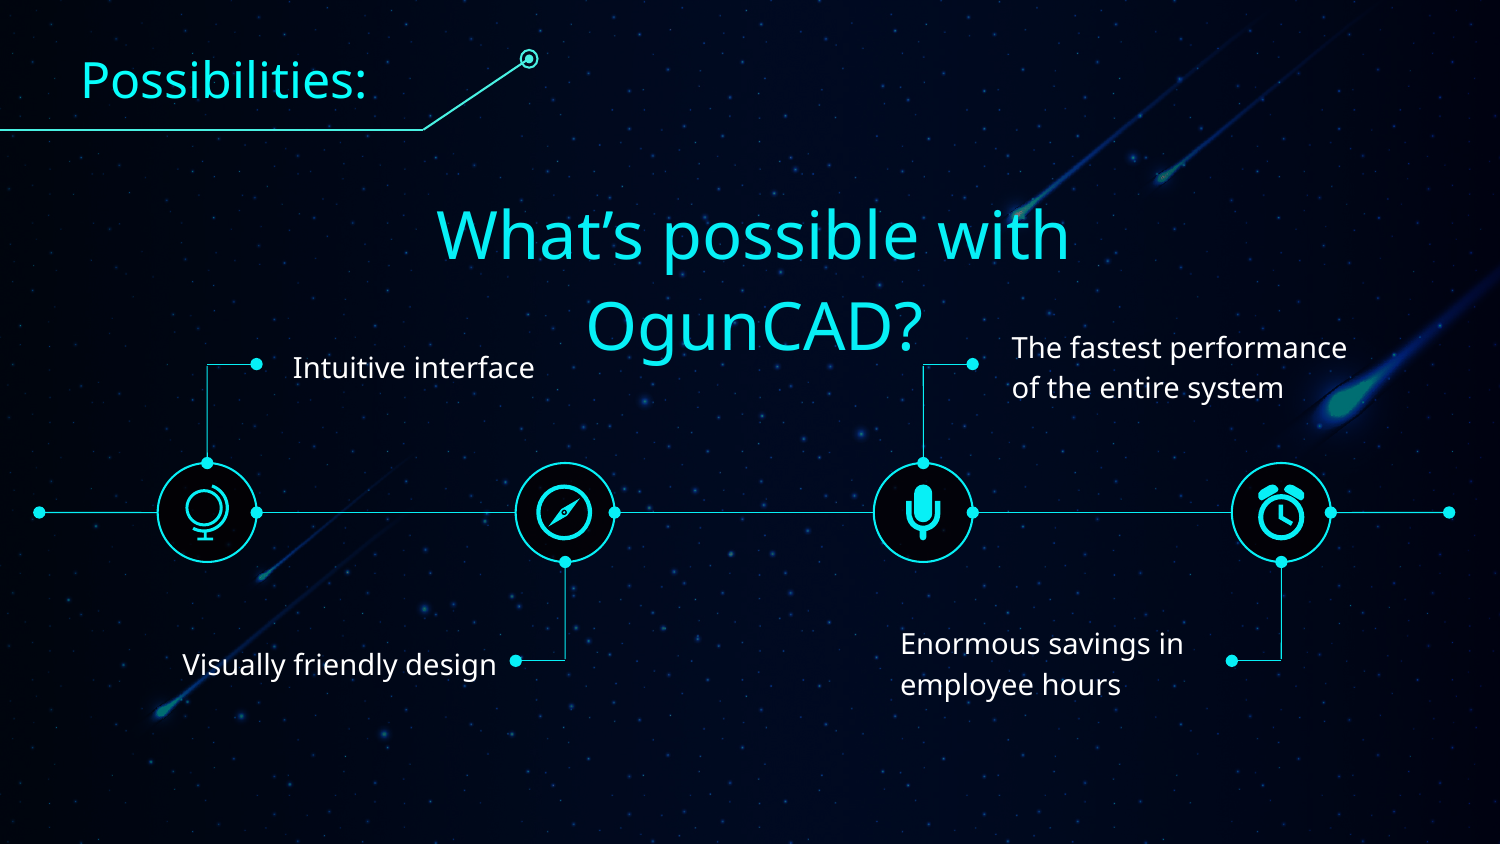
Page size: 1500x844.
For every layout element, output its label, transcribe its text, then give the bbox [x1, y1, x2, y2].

text_box The fastest performance of the entire system [996, 316, 1393, 364]
text_box Enormous savings in employee hours [885, 661, 1282, 709]
text_box Intuitive interface [278, 336, 675, 364]
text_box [39, 364, 1450, 661]
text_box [0, 41, 538, 131]
text_box Visually friendly design [167, 661, 564, 689]
picture [0, 0, 1500, 844]
text_box What’s possible with OgunCAD? [253, 175, 1256, 250]
